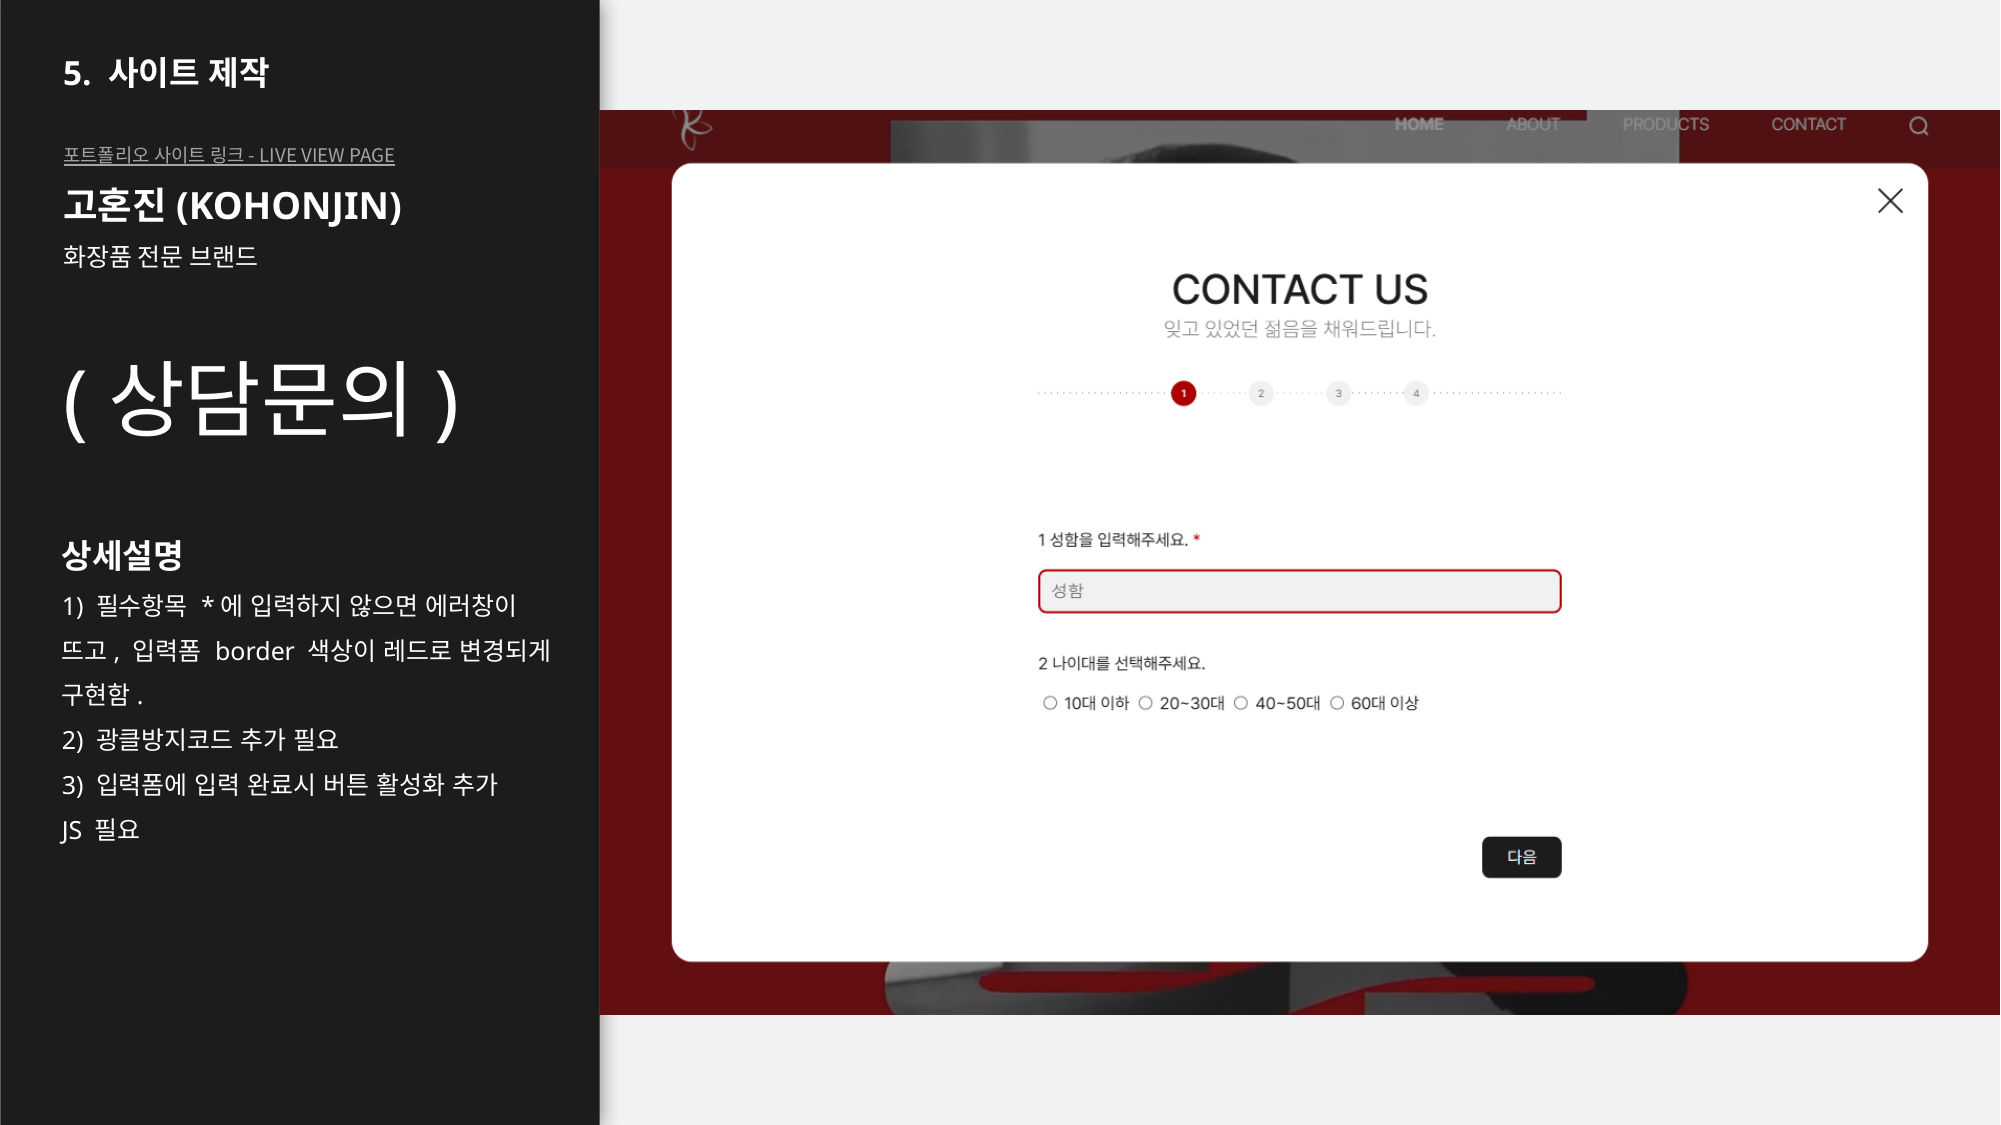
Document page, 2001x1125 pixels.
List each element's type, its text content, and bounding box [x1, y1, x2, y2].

text_box 고혼진(KOHONJIN) 화장품 전문 브랜드 [48, 179, 579, 280]
text_box 포트폴리오 사이트 링크 - LIVE VIEW PAGE [48, 136, 579, 179]
picture [598, 109, 2000, 1015]
text_box (상담문의) [48, 339, 579, 455]
text_box 5. 사이트 제작 [48, 45, 579, 100]
text_box [0, 0, 601, 1125]
text_box 상세설명 1) 필수항목 *에 입력하지 않으면 에러창이 뜨고, 입력폼 border 색상이 레드로 변경되게 구현함. 2) 광클방지코드 추가 필요 3) 입력폼에 입력 완료시 버튼 활성화 추가 JS 필요 [46, 507, 577, 852]
